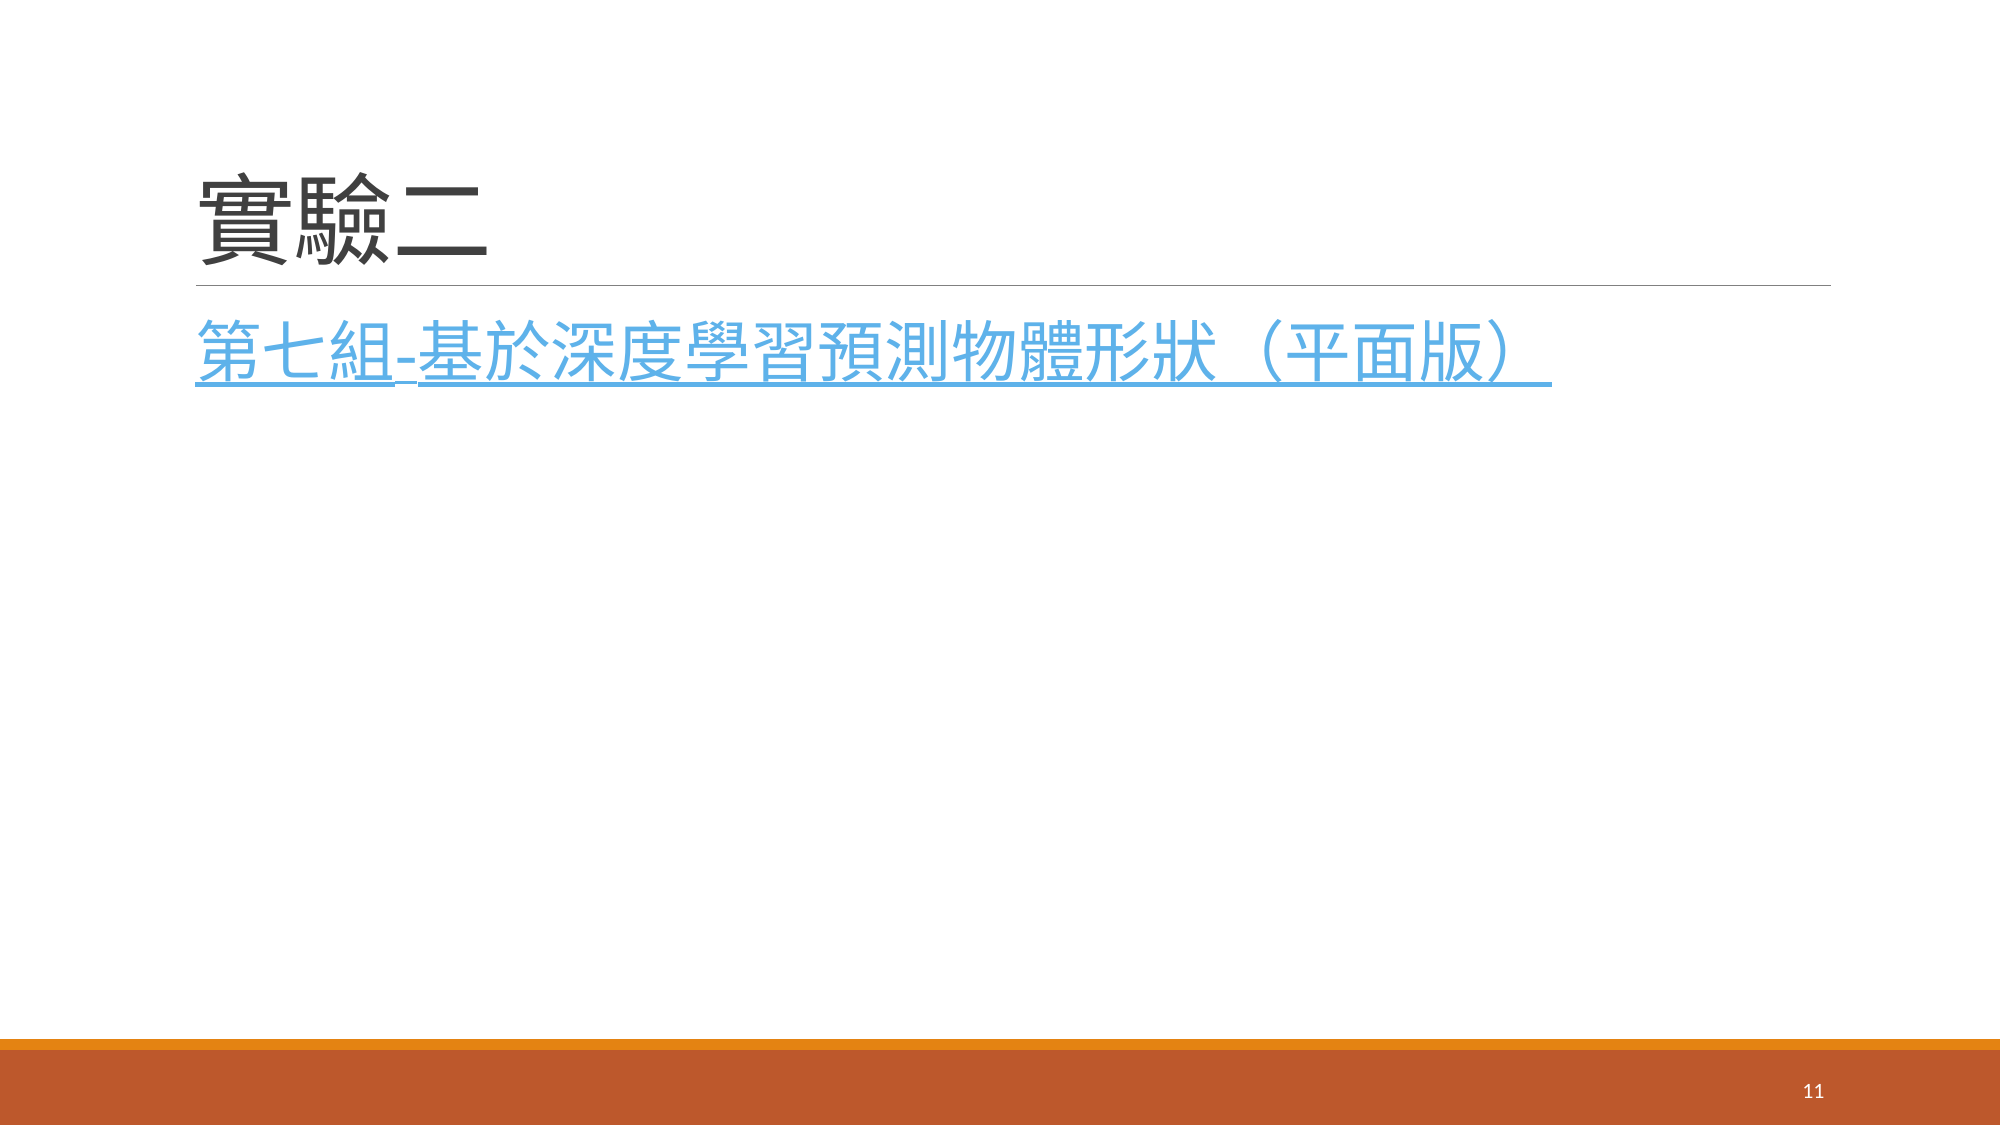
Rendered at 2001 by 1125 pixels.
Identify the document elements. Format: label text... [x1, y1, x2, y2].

slide_number 11 [1624, 1059, 1840, 1120]
title 實驗二 [180, 47, 1830, 285]
list 第七組-基於深度學習預測物體形狀（平面版） [180, 302, 1830, 963]
